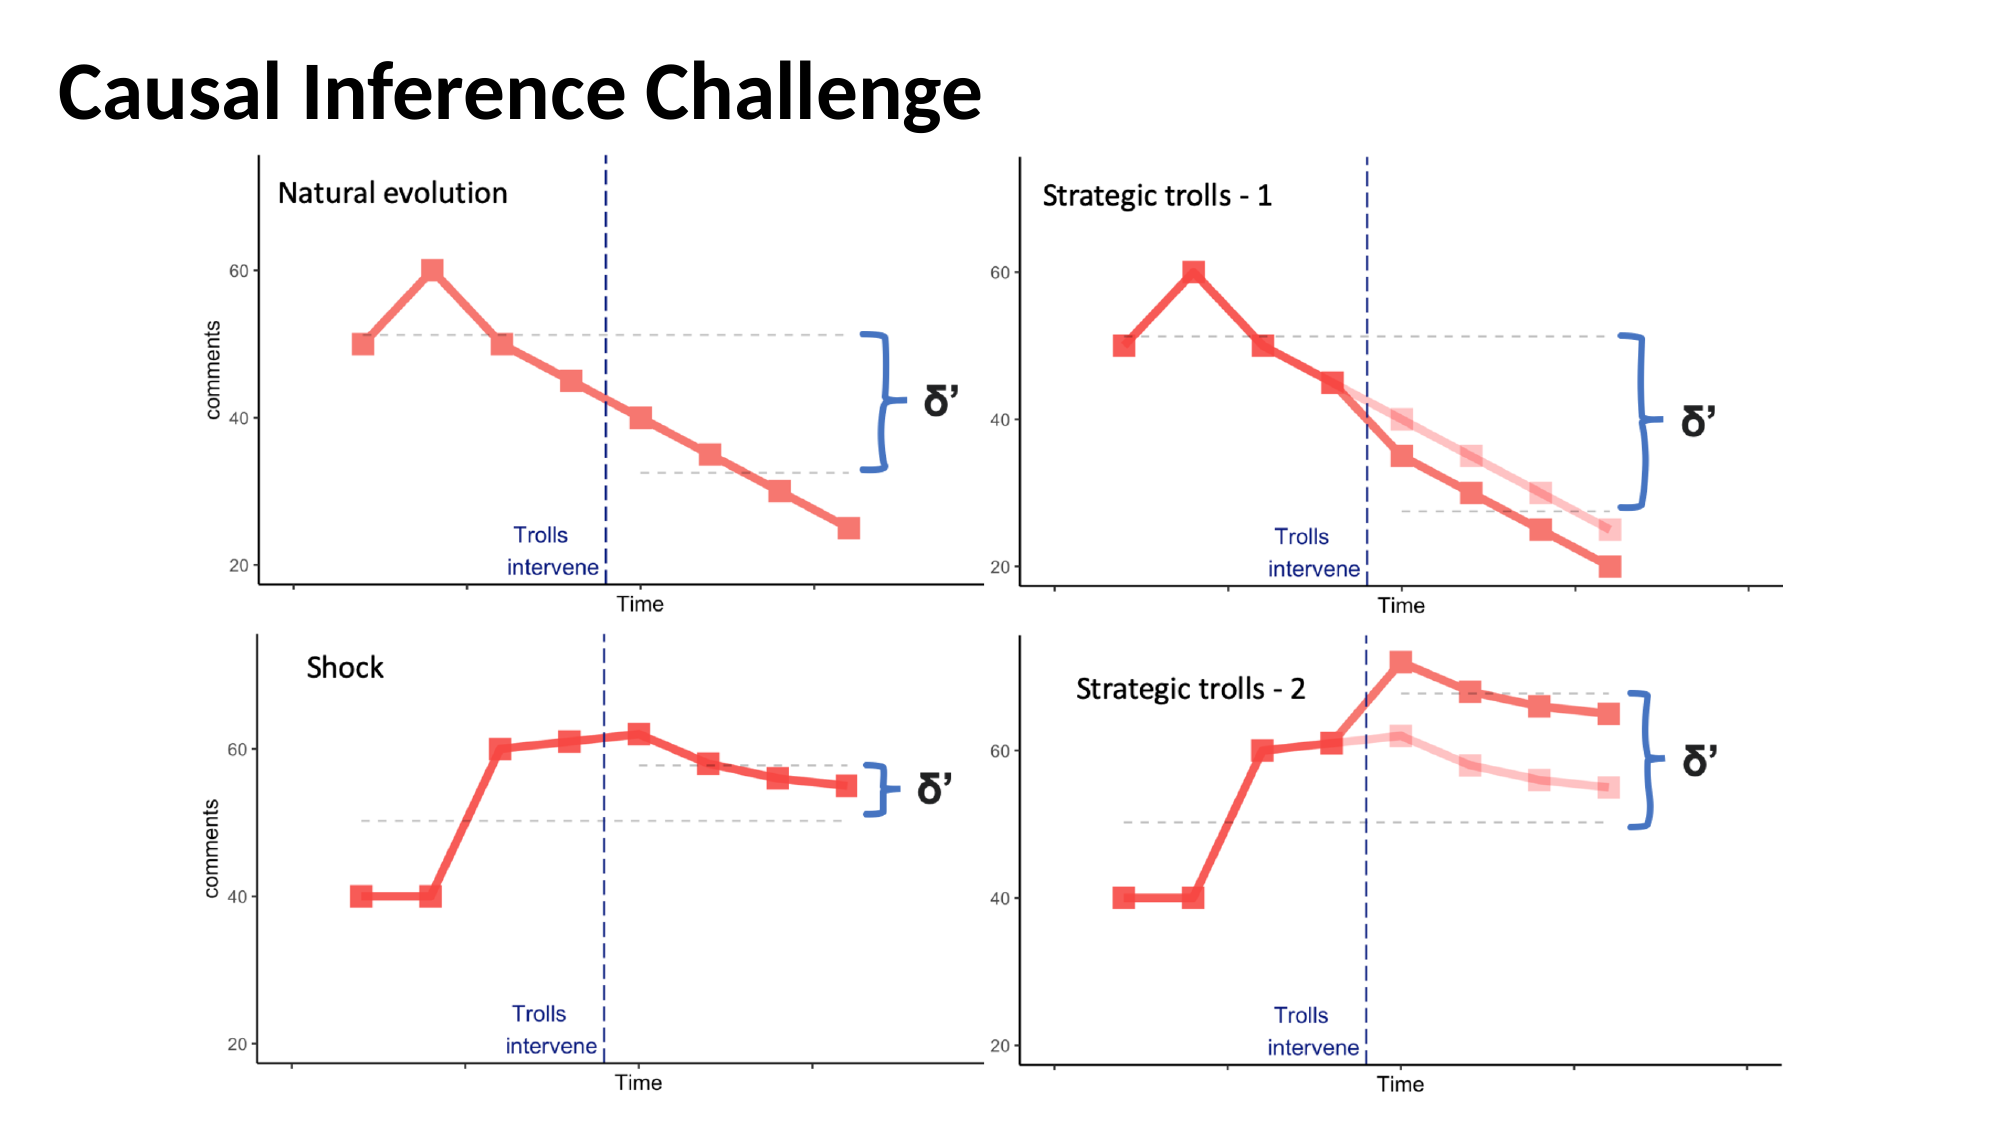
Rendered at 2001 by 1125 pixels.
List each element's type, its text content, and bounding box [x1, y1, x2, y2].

picture [191, 123, 1809, 1098]
text_box Causal Inference Challenge [41, 25, 1251, 145]
